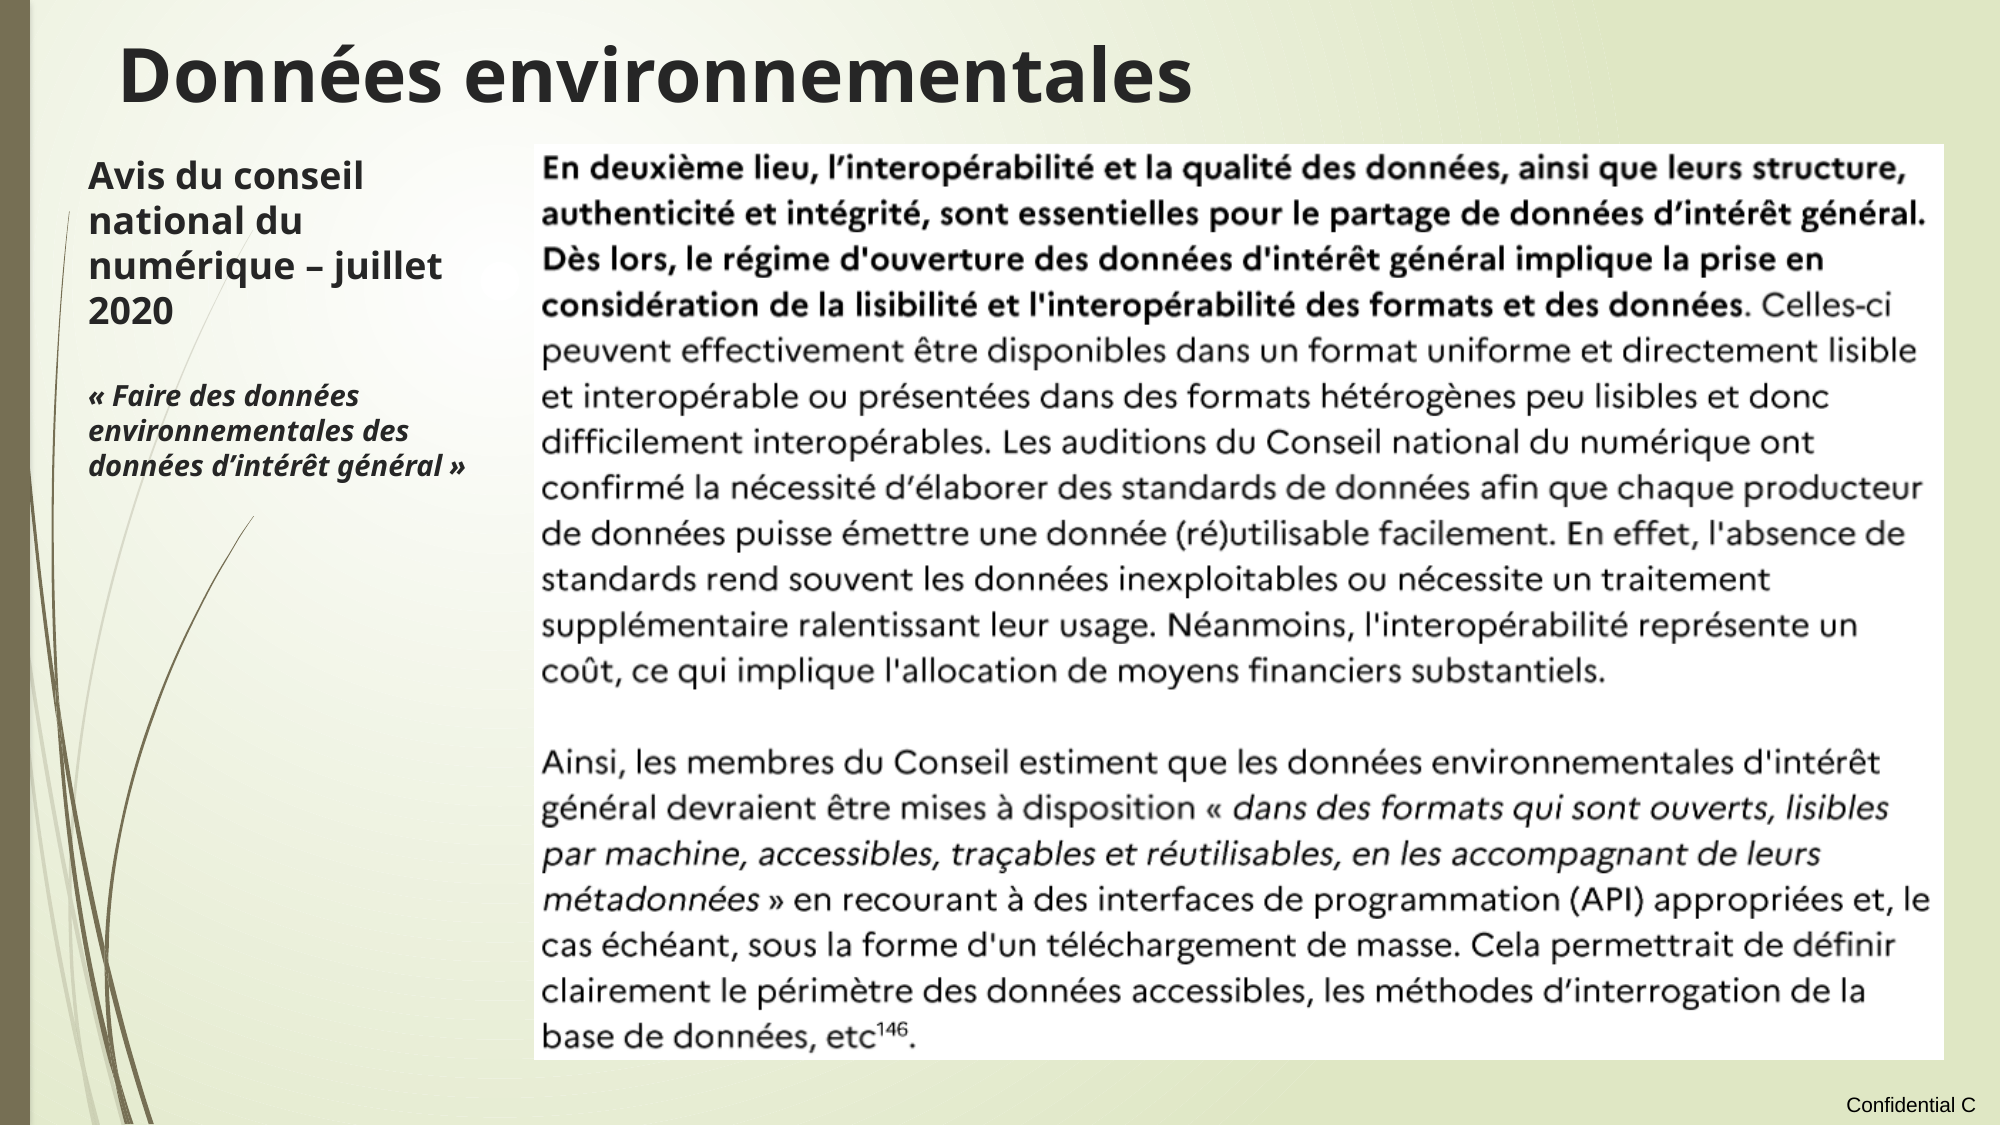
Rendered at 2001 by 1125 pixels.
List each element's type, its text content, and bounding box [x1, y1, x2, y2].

title Données environnementales [102, 19, 1986, 230]
text_box Avis du conseil national du numérique – juillet 2020 « Faire des données environnementales des données d’intérêt général » [73, 144, 523, 617]
picture [534, 144, 1945, 1061]
